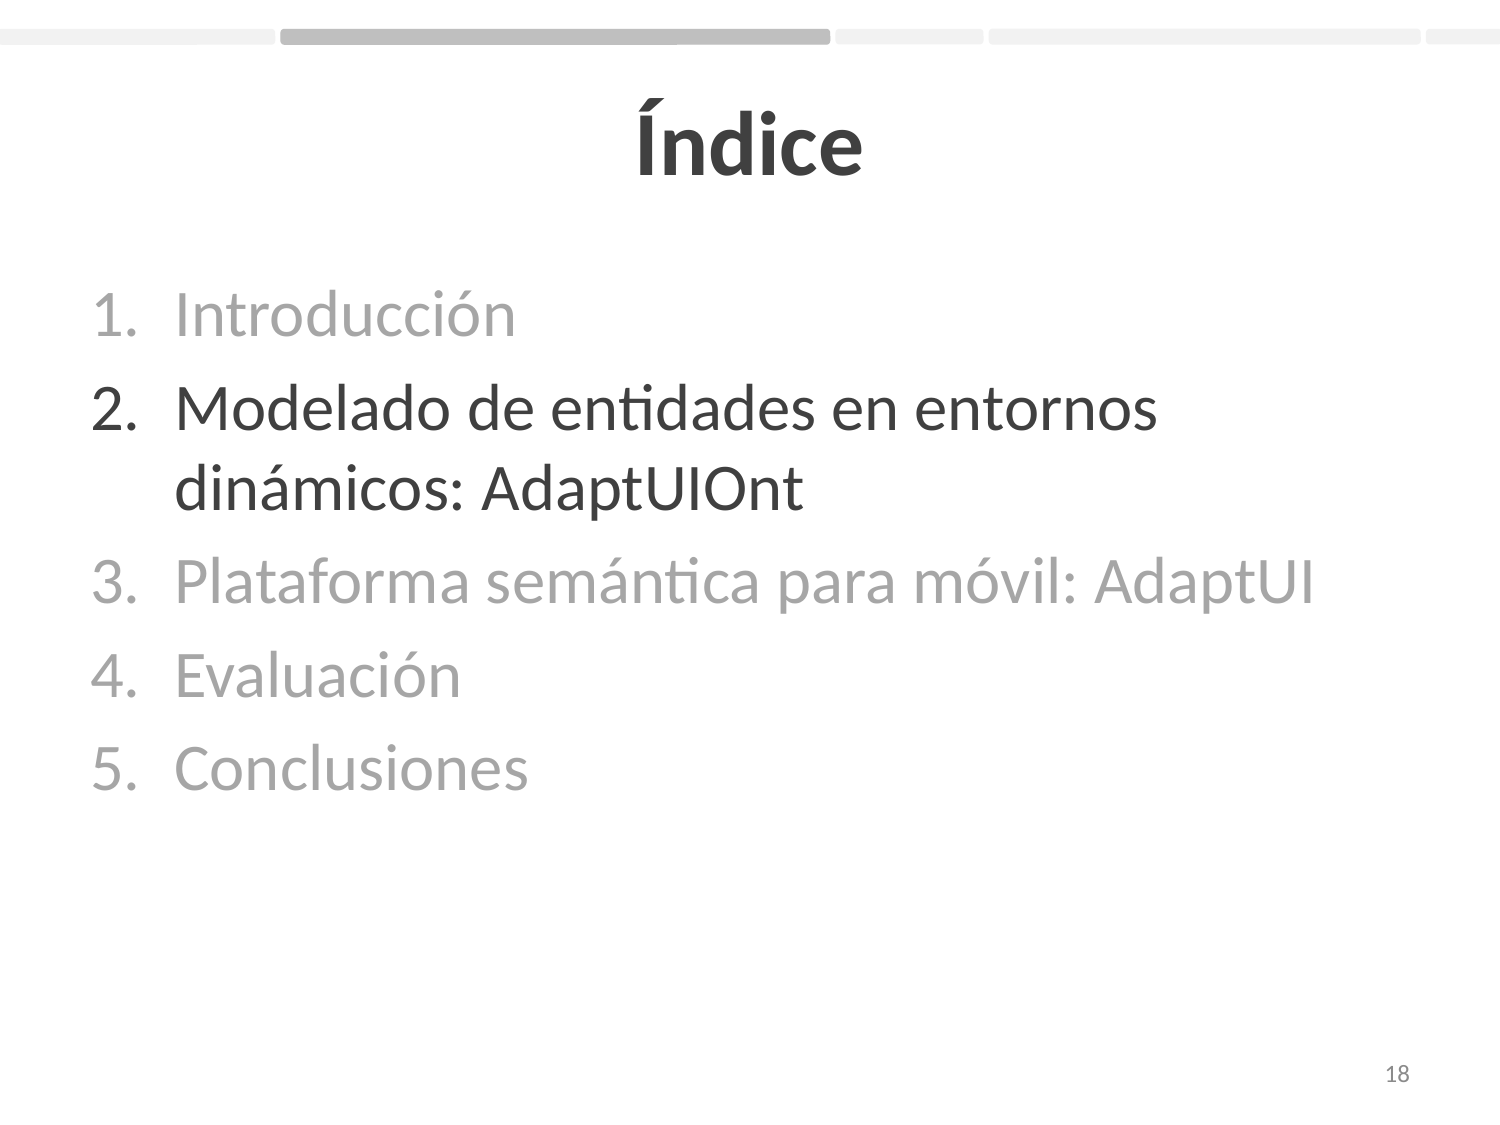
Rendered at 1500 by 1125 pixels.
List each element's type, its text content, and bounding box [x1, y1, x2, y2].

text_box [280, 28, 831, 45]
slide_number 18 [1074, 1042, 1425, 1103]
title Índice [75, 45, 1425, 233]
list Introducción Modelado de entidades en entornos dinámicos: AdaptUIOnt Plataforma semántica para móvil: AdaptUI Evaluación Conclusiones [75, 262, 1425, 1005]
